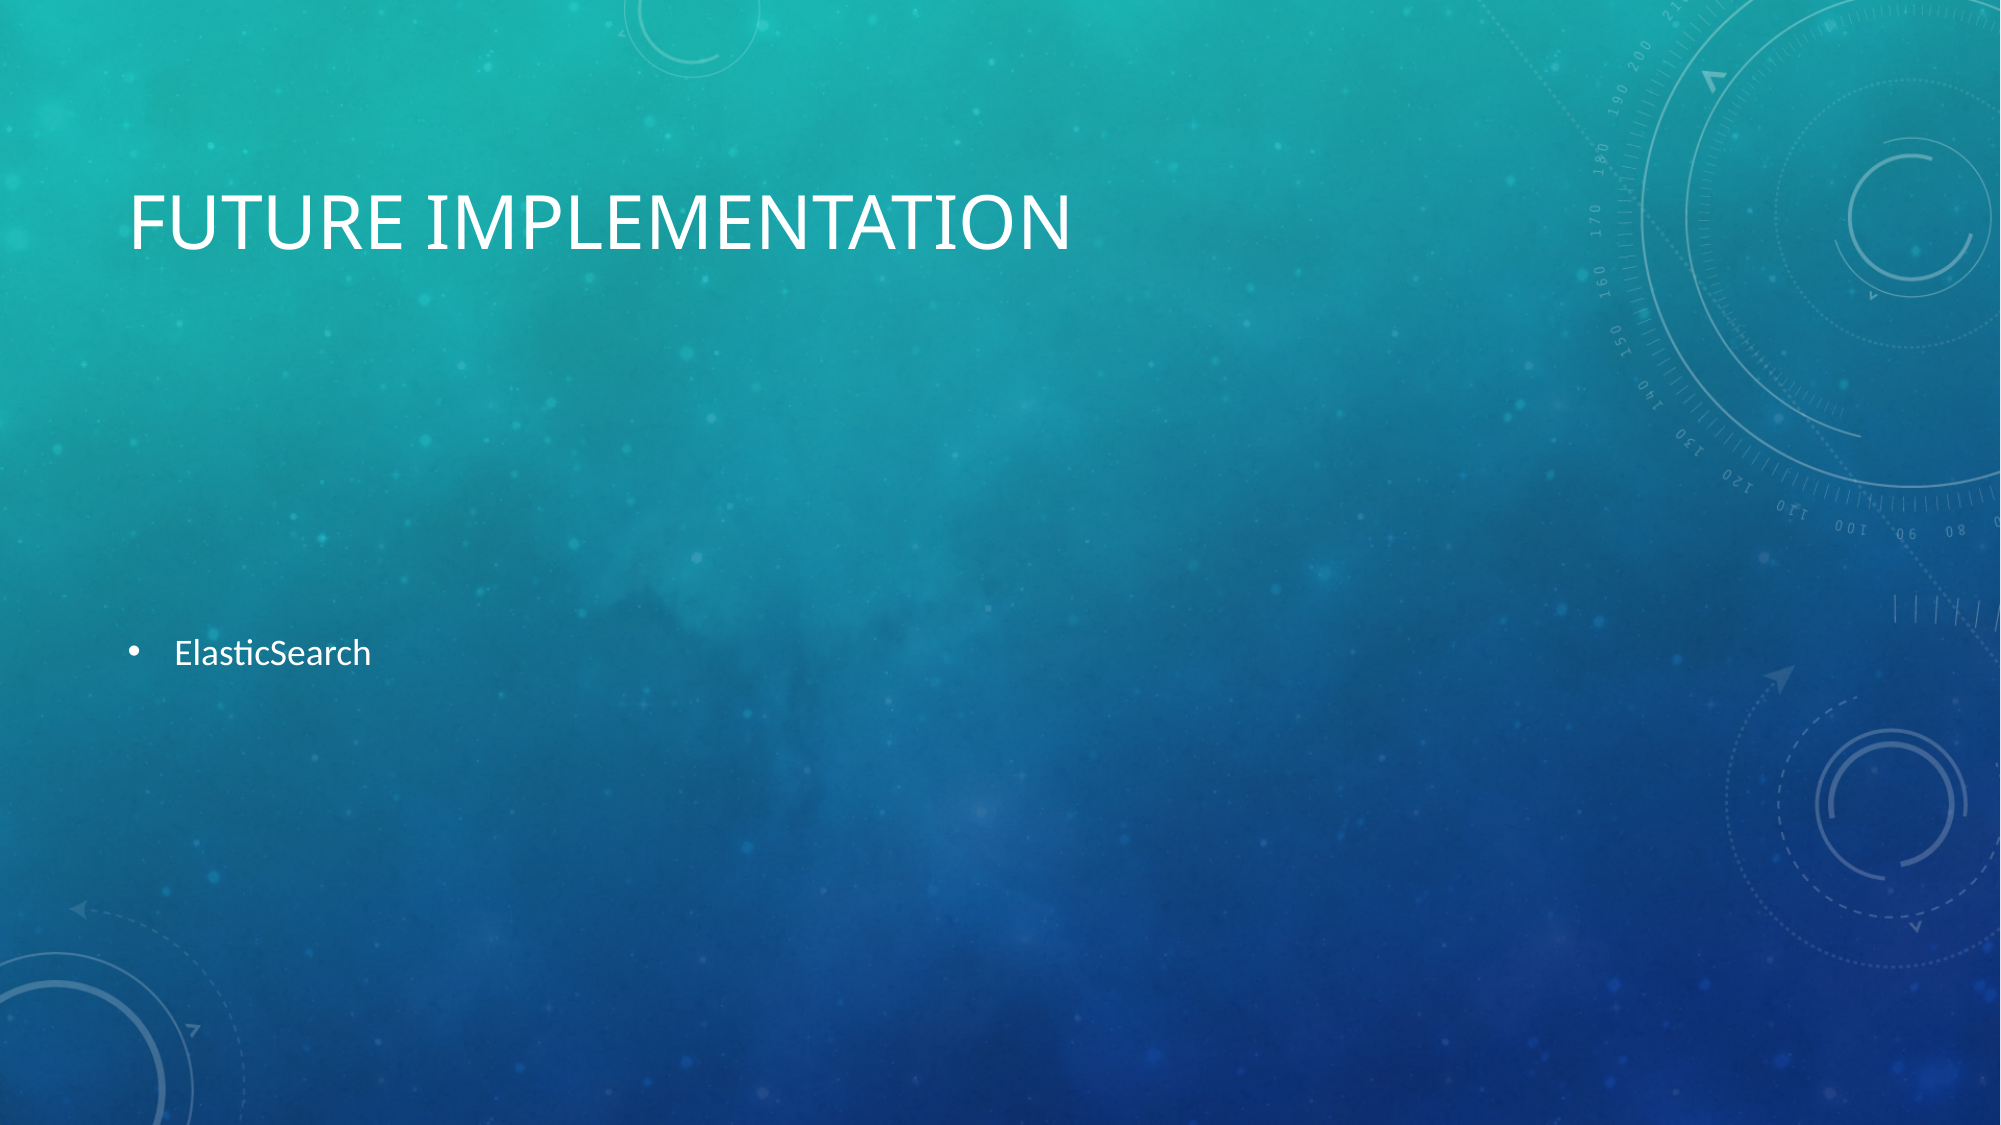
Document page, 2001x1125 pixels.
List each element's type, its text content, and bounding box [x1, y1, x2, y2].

list ElasticSearch [112, 351, 1775, 950]
title Future implementation [112, 99, 1775, 339]
picture [0, 0, 2001, 1125]
